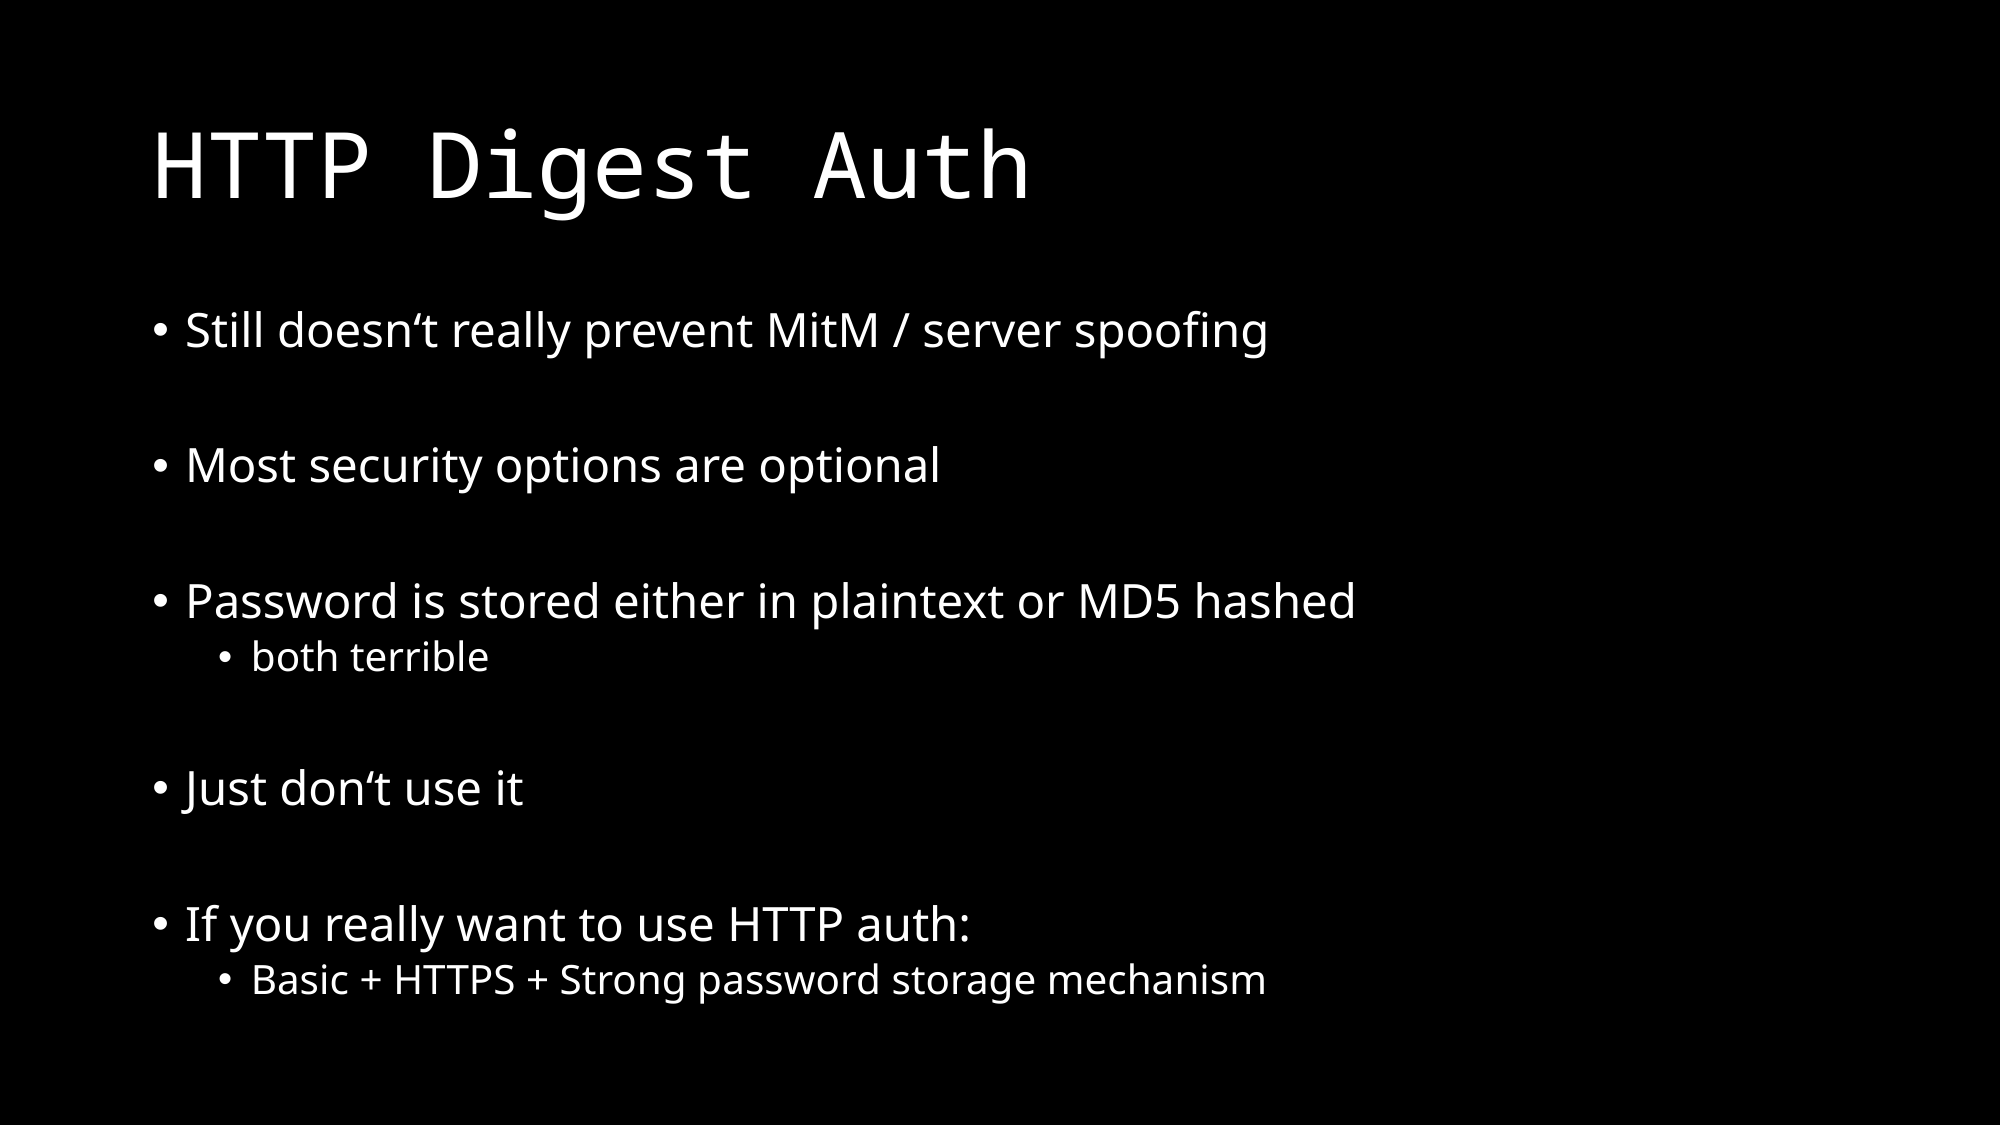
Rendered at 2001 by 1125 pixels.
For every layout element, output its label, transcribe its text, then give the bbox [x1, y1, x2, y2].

title HTTP Digest Auth [137, 59, 1863, 278]
list Still doesn‘t really prevent MitM / server spoofing Most security options are optional Password is stored either in plaintext or MD5 hashed both terrible Just don‘t use it If you really want to use HTTP auth: Basic + HTTPS + Strong password storage mechanism [137, 299, 1863, 1014]
